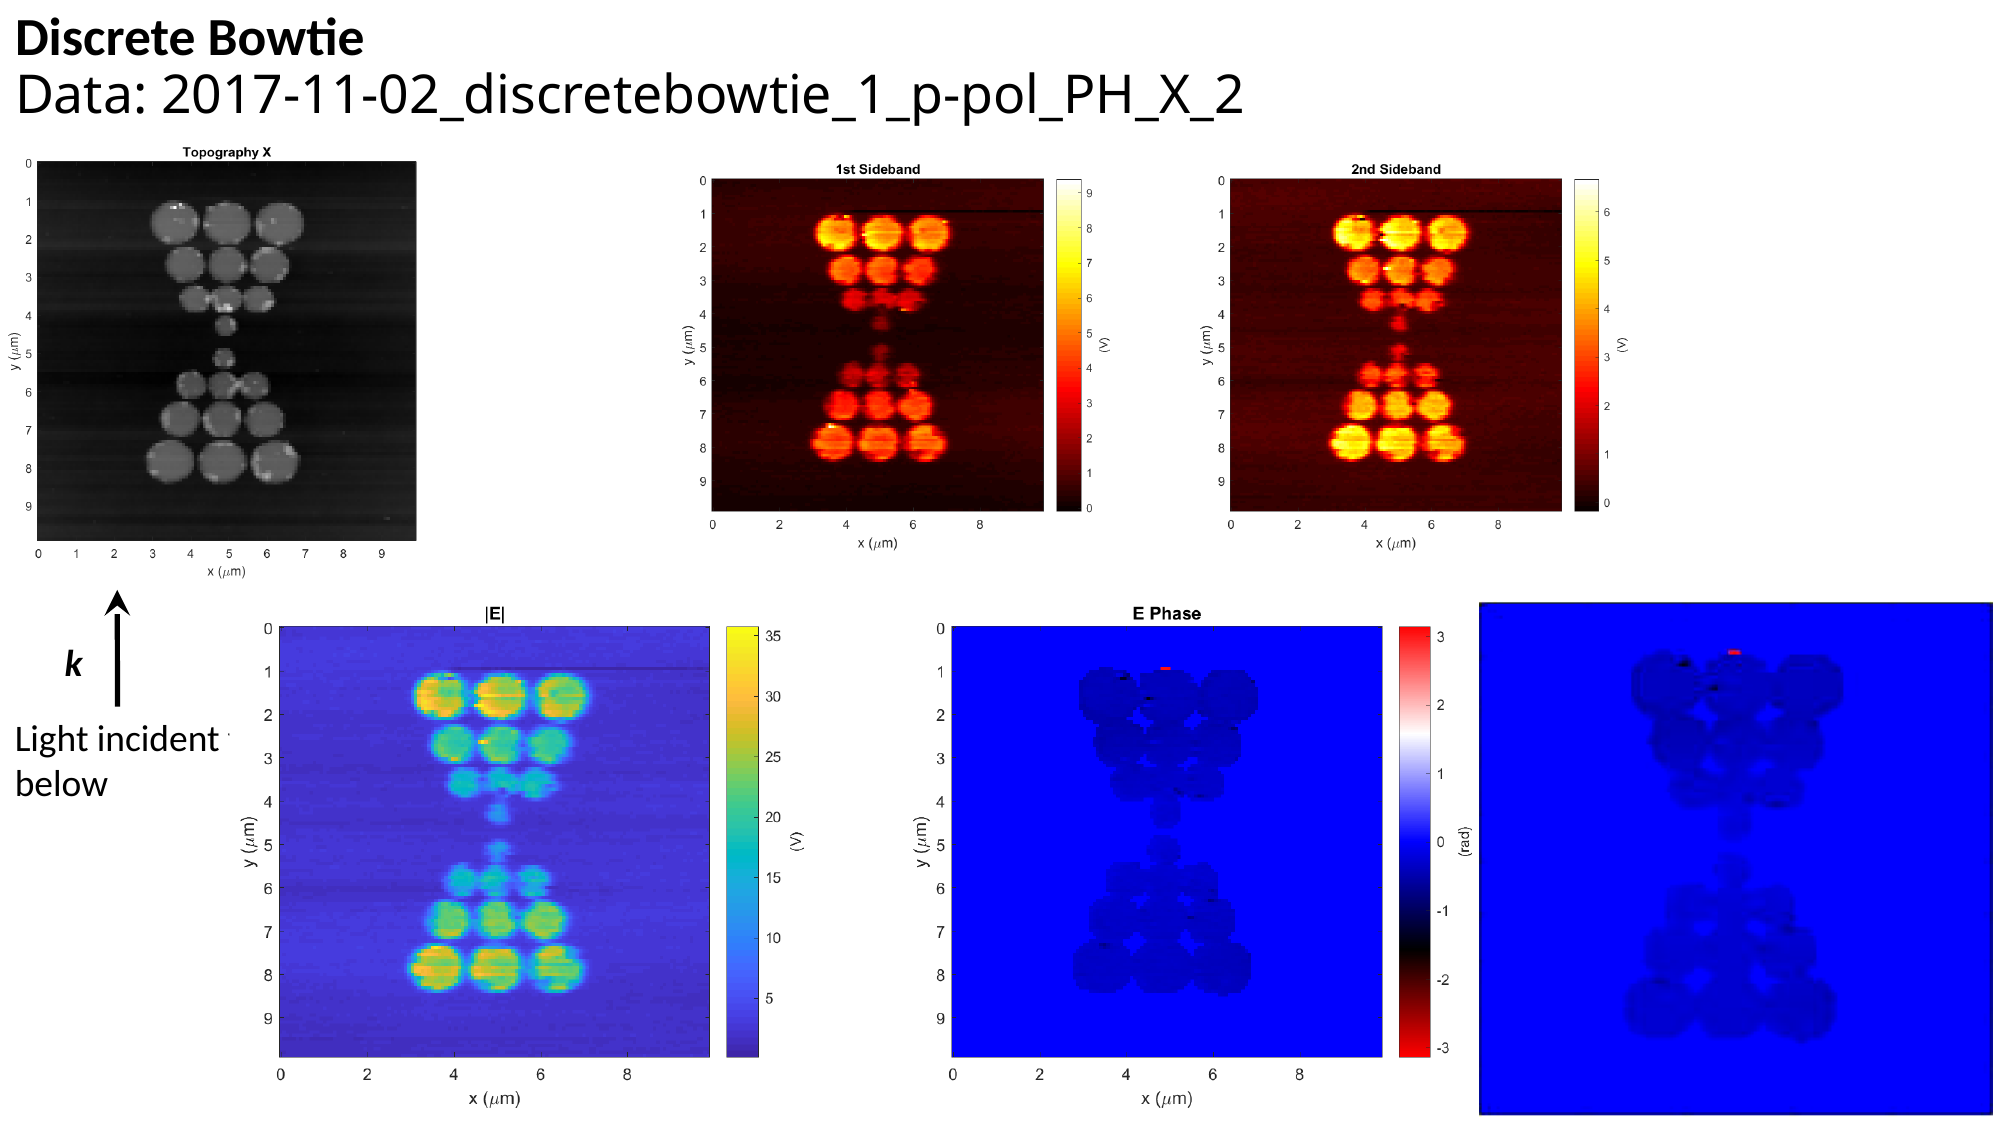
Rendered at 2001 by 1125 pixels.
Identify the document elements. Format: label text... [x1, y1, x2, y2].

title Discrete Bowtie Data: 2017-11-02_discretebowtie_1_p-pol_PH_X_2 [0, 1, 1725, 198]
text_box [49, 589, 218, 707]
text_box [1478, 600, 1994, 1118]
picture [1, 130, 433, 587]
picture [674, 149, 1629, 563]
picture [229, 600, 1478, 1118]
text_box Light incident from below [0, 706, 229, 812]
